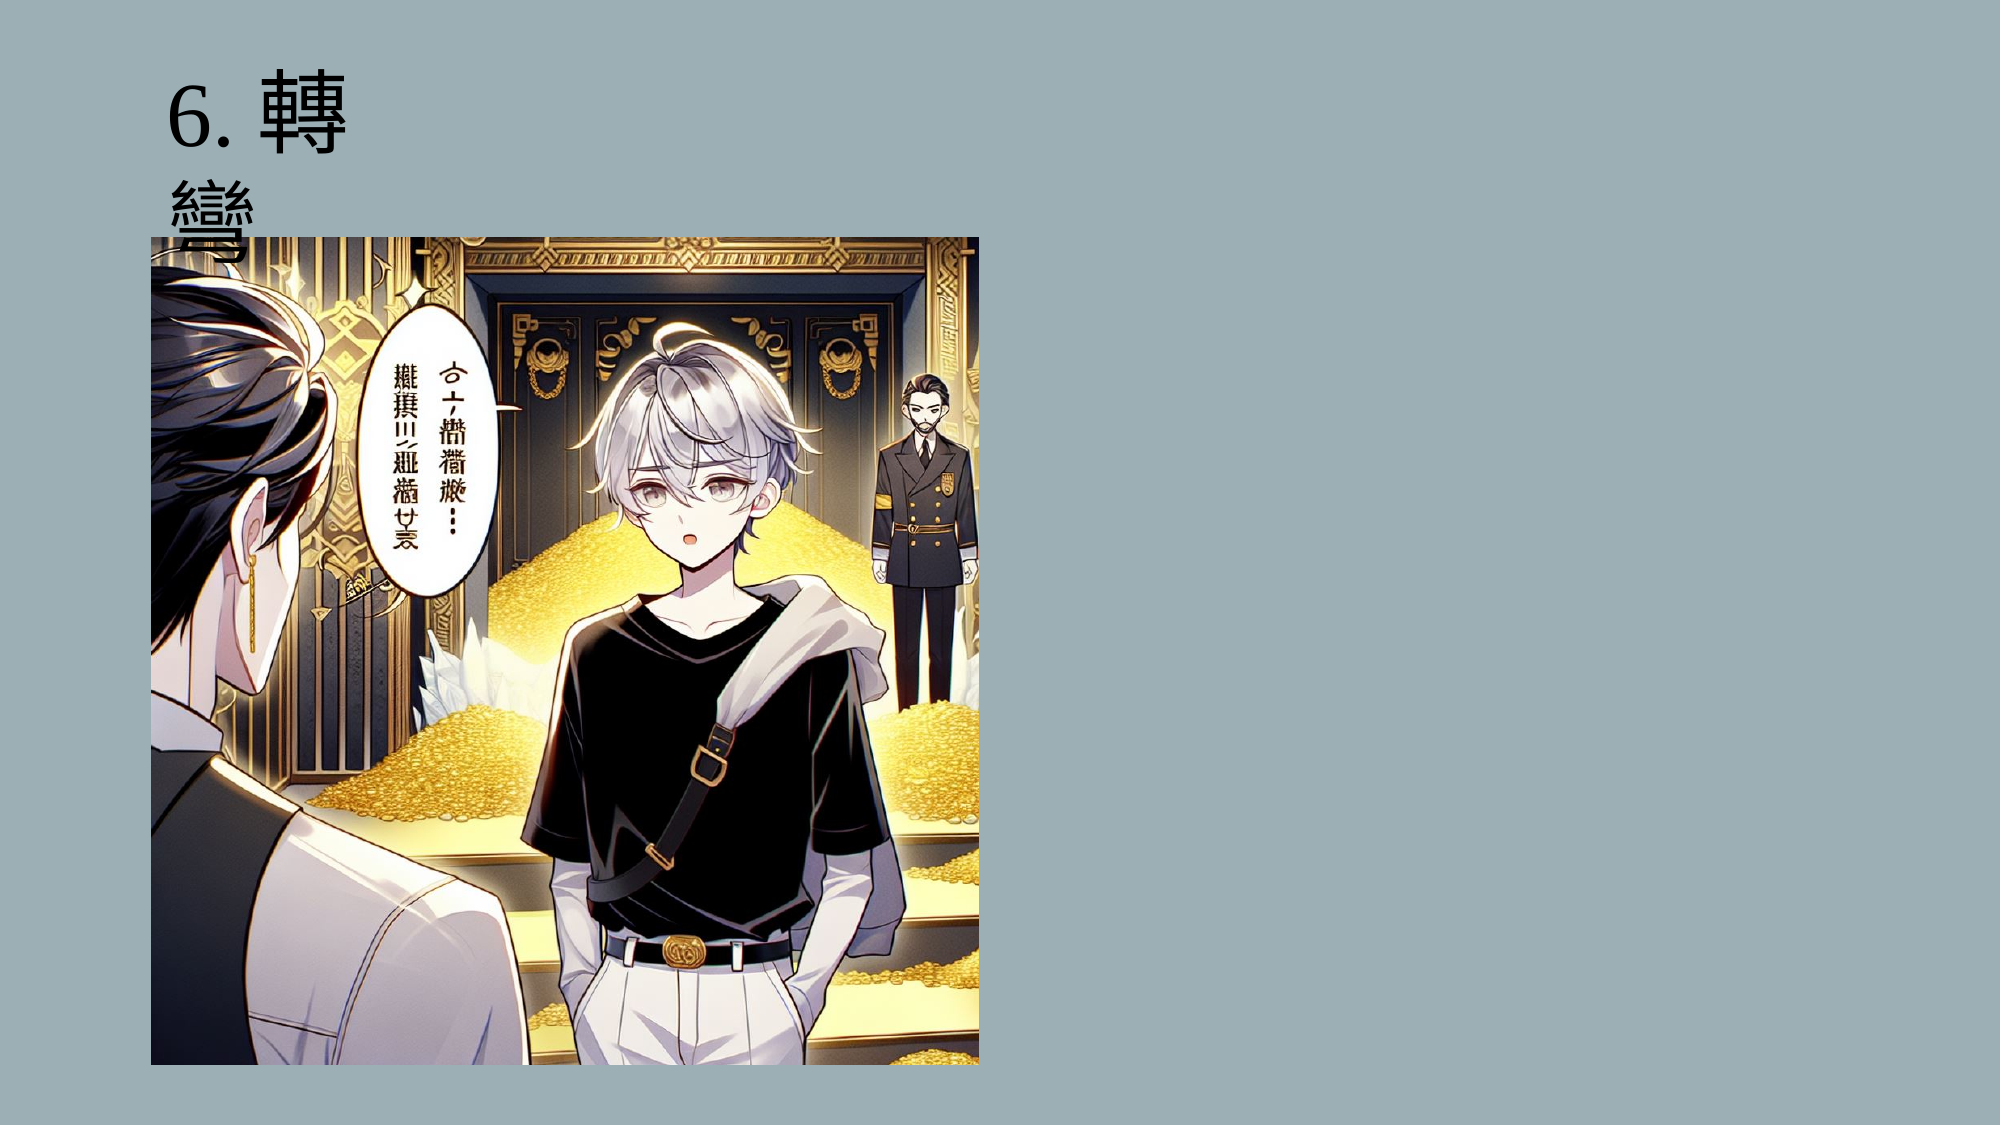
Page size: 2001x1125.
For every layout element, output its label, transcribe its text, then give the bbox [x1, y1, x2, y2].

picture [151, 237, 979, 1065]
text_box 6.轉彎 [151, 47, 438, 237]
